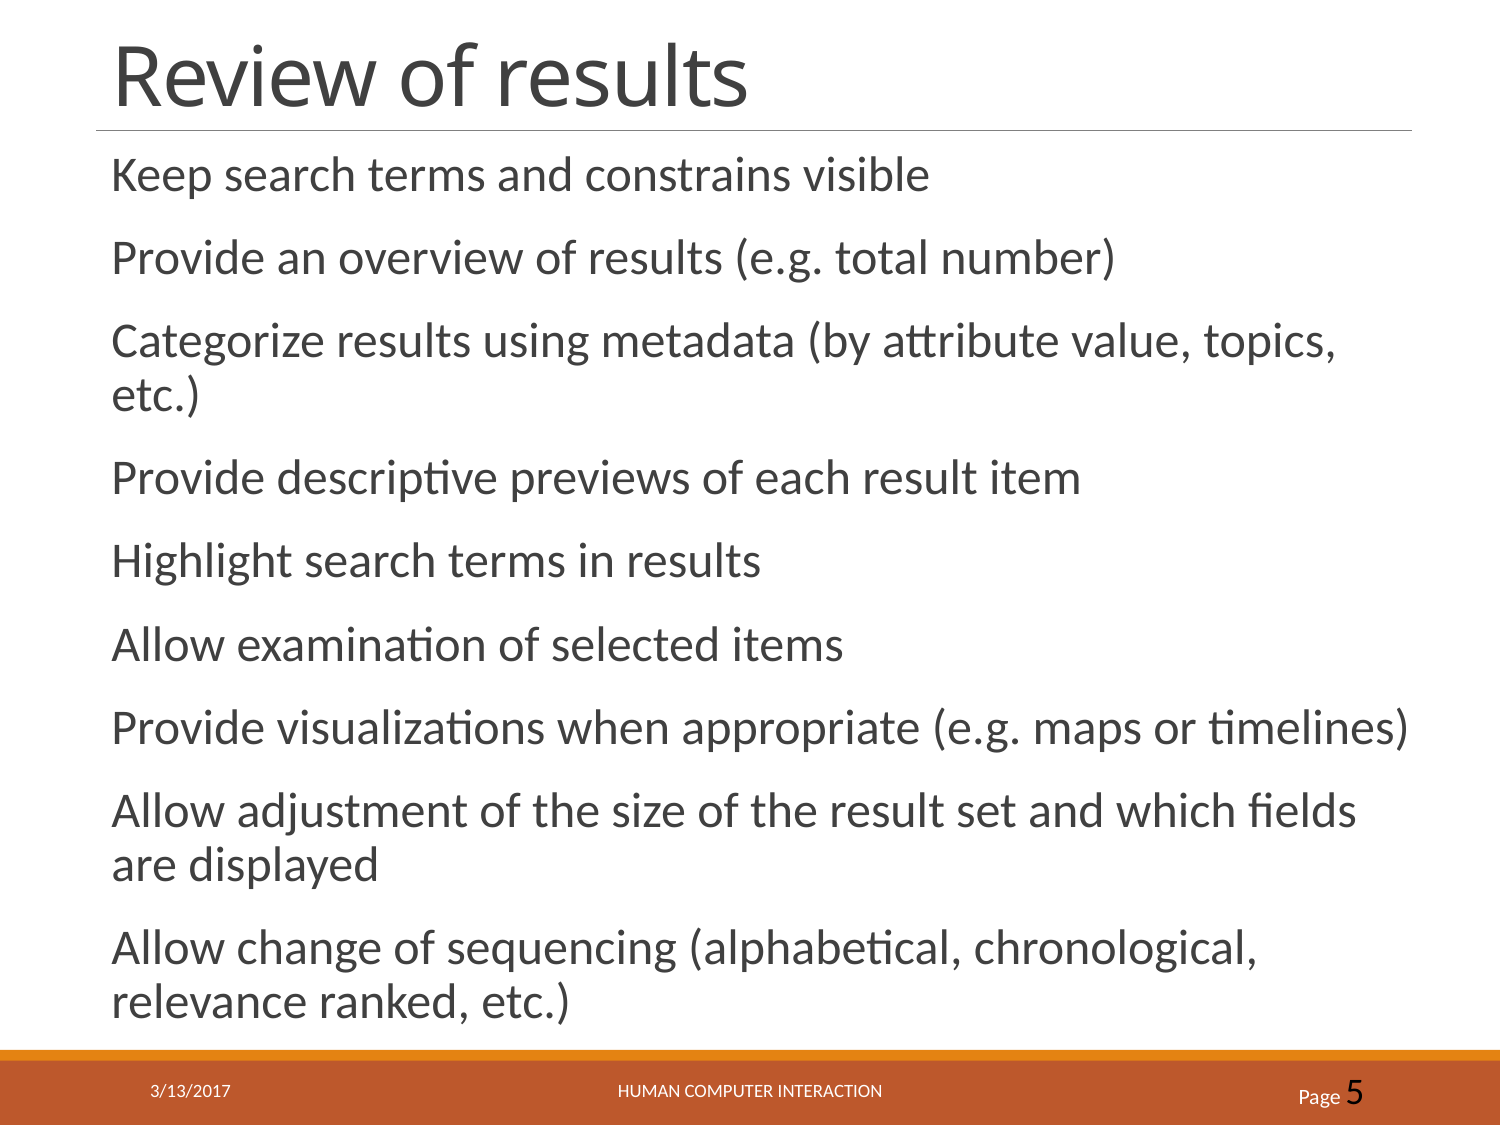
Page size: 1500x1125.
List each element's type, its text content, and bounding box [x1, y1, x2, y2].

footer HUMAN COMPUTER INTERACTION [453, 1059, 1047, 1120]
title Review of results [96, 19, 1413, 131]
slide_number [135, 1059, 440, 1120]
slide_number Page [1218, 1059, 1380, 1120]
list Keep search terms and constrains visible Provide an overview of results (e.g. total number) Categorize results using metadata (by attribute value, topics, etc.) Provide descriptive previews of each result item Highlight search terms in results Allow examination of selected items Provide visualizations when appropriate (e.g. maps or timelines) Allow adjustment of the size of the result set and which fields are displayed Allow change of sequencing (alphabetical, chronological, relevance ranked, etc.) [96, 140, 1413, 1060]
